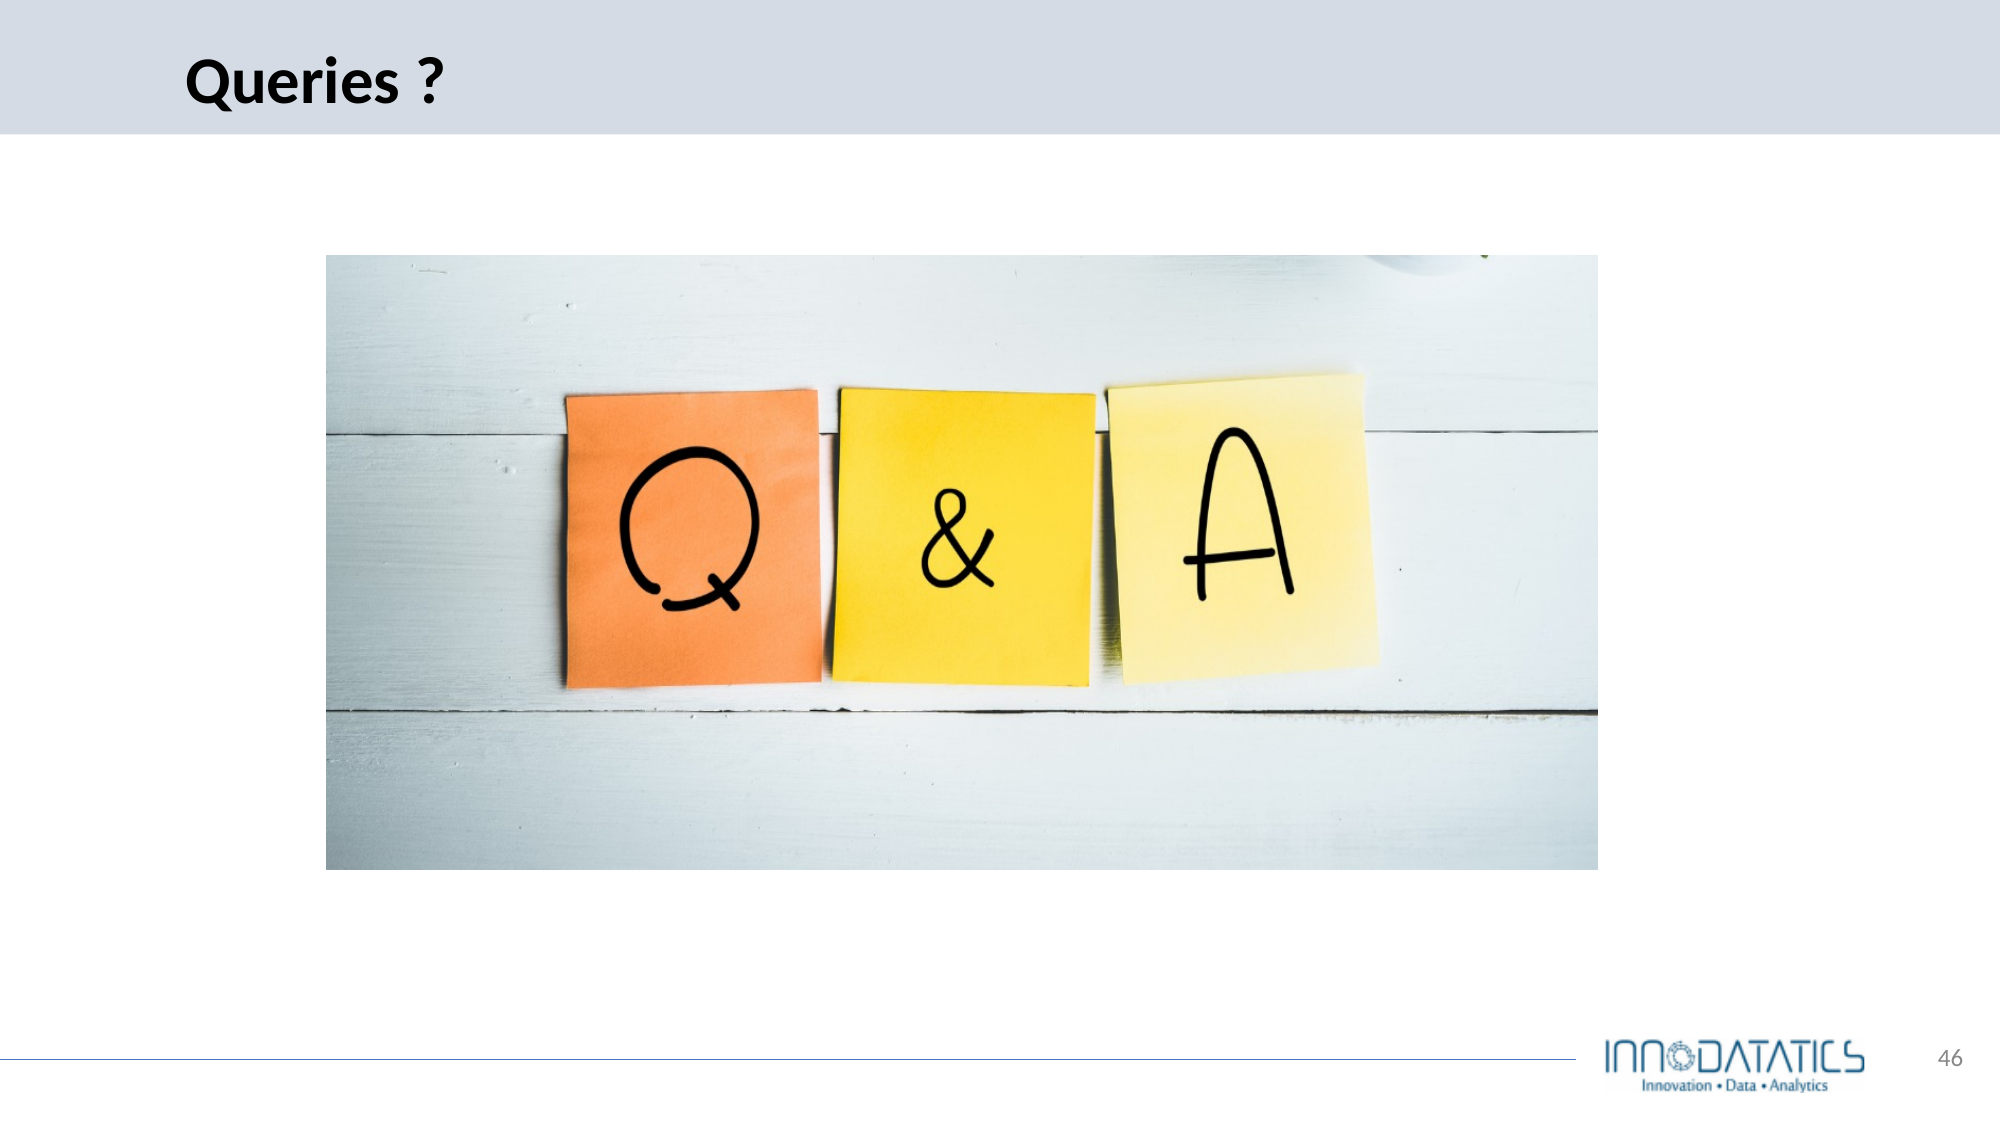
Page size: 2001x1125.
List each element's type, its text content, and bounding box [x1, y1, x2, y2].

picture [325, 255, 1598, 870]
picture [1603, 1087, 1865, 1093]
slide_number ‹#› [1528, 1026, 1979, 1087]
title Queries ? [170, 0, 1754, 184]
